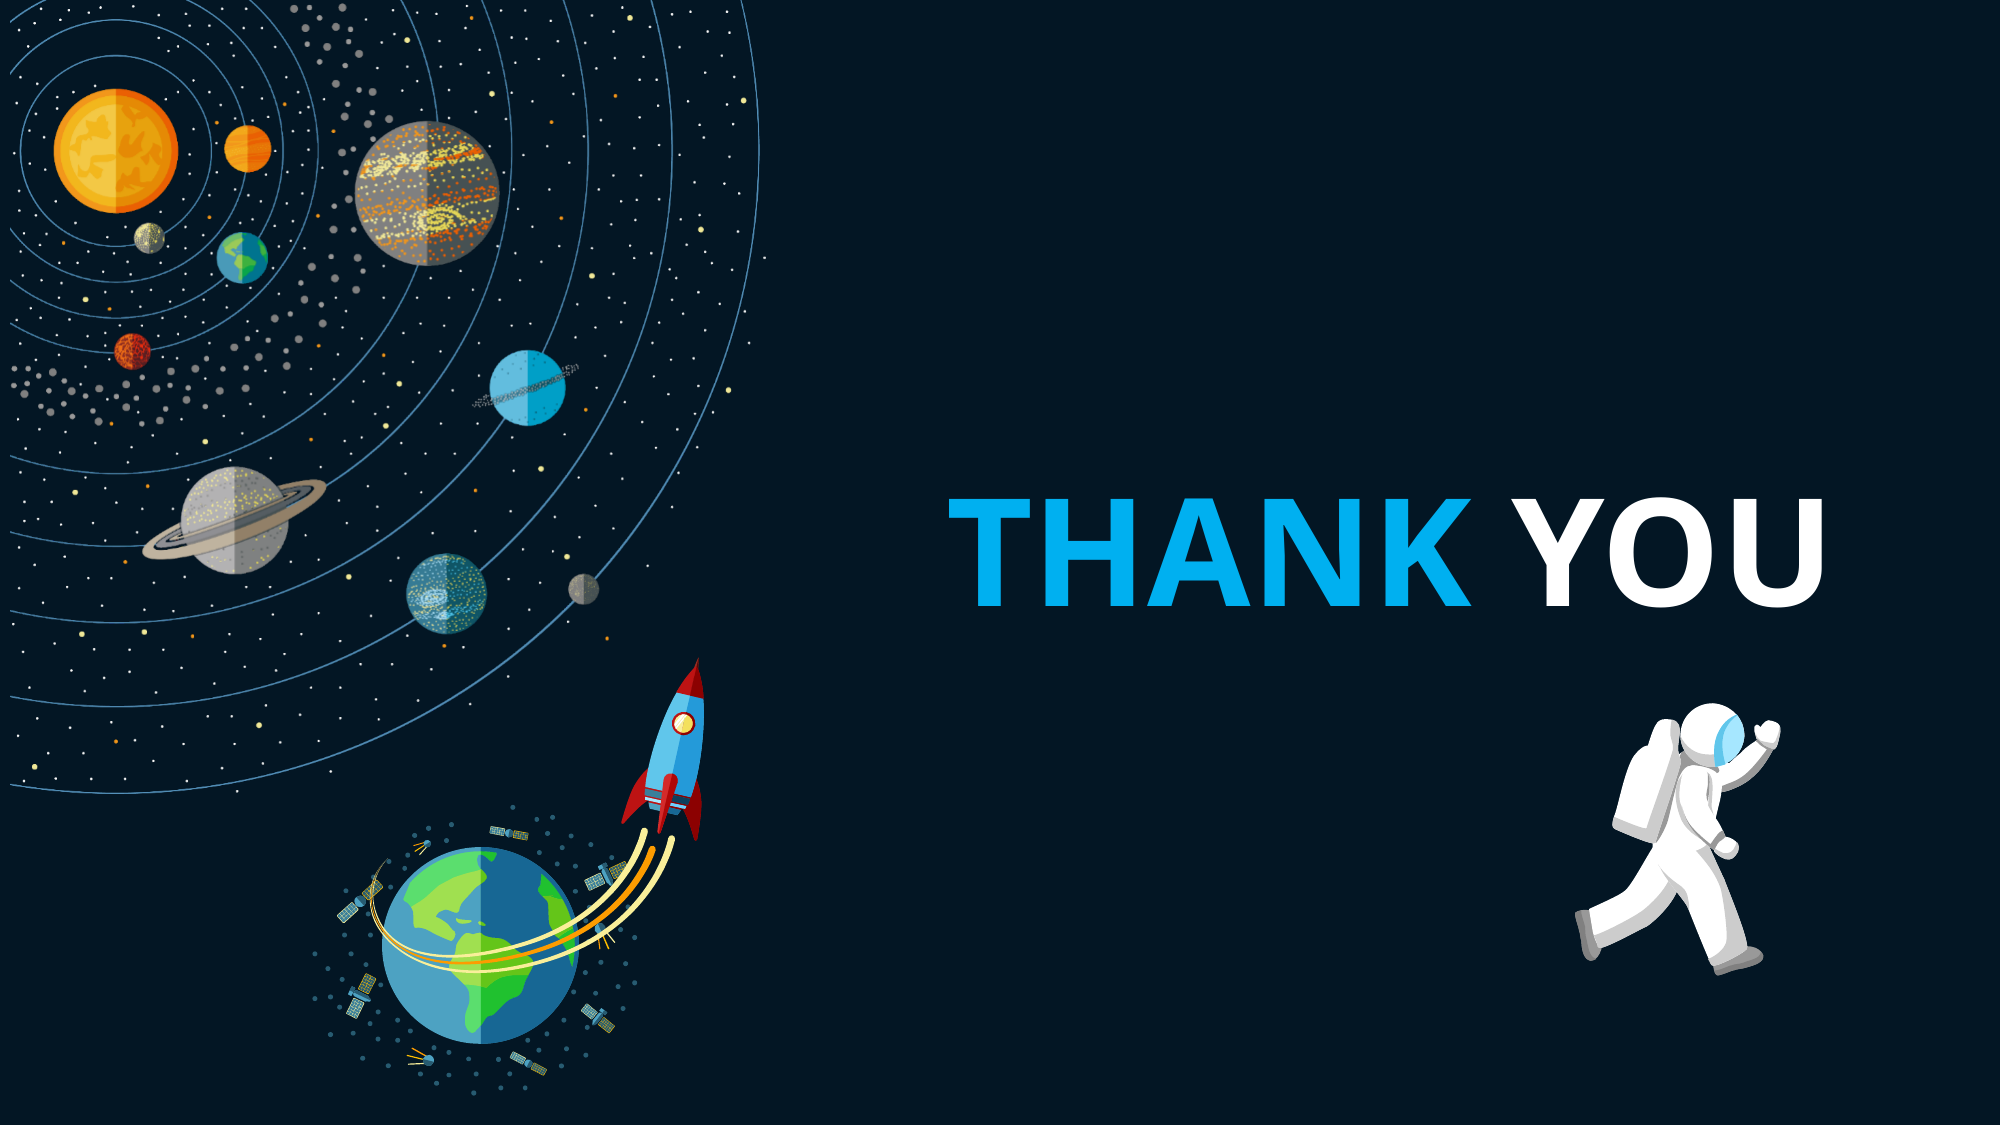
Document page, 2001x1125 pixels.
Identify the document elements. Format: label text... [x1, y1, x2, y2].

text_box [1574, 703, 1784, 977]
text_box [312, 804, 638, 1096]
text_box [369, 657, 708, 974]
picture [10, 0, 766, 794]
text_box THANK YOU [931, 449, 1917, 644]
